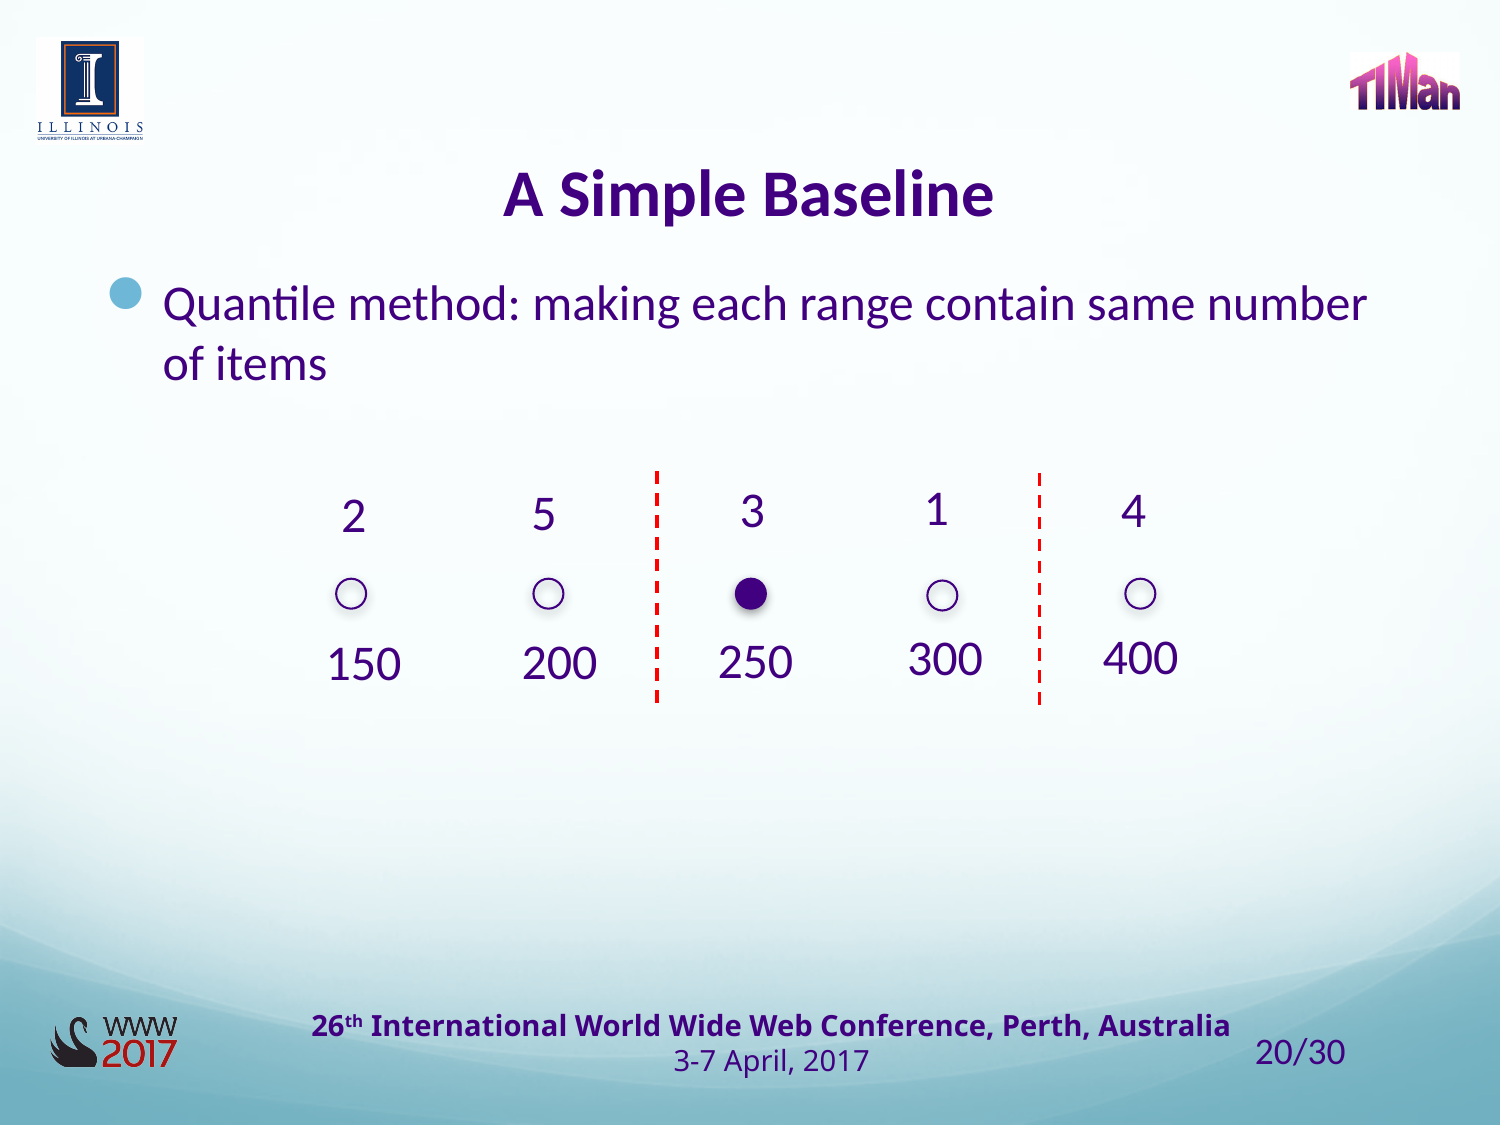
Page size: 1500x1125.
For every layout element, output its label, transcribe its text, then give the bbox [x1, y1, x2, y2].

text_box 150 [310, 623, 469, 699]
text_box [734, 577, 767, 610]
text_box 250 [702, 620, 861, 696]
text_box 3 [724, 469, 800, 545]
text_box [1124, 577, 1157, 610]
picture [1410, 52, 1460, 110]
text_box 5 [516, 472, 592, 548]
text_box 2 [326, 475, 401, 550]
picture [36, 37, 90, 145]
text_box 1 [908, 467, 984, 543]
text_box 4 [1106, 469, 1181, 545]
text_box 200 [506, 622, 650, 697]
title A Simple Baseline [90, 17, 1410, 237]
text_box 400 [1088, 617, 1246, 692]
text_box 300 [892, 617, 1032, 693]
picture [36, 1003, 191, 1081]
text_box [532, 577, 565, 610]
list Quantile method: making each range contain same number of items [90, 262, 1410, 975]
text_box 300 [1046, 617, 1050, 693]
text_box [926, 579, 959, 612]
text_box [335, 577, 368, 610]
